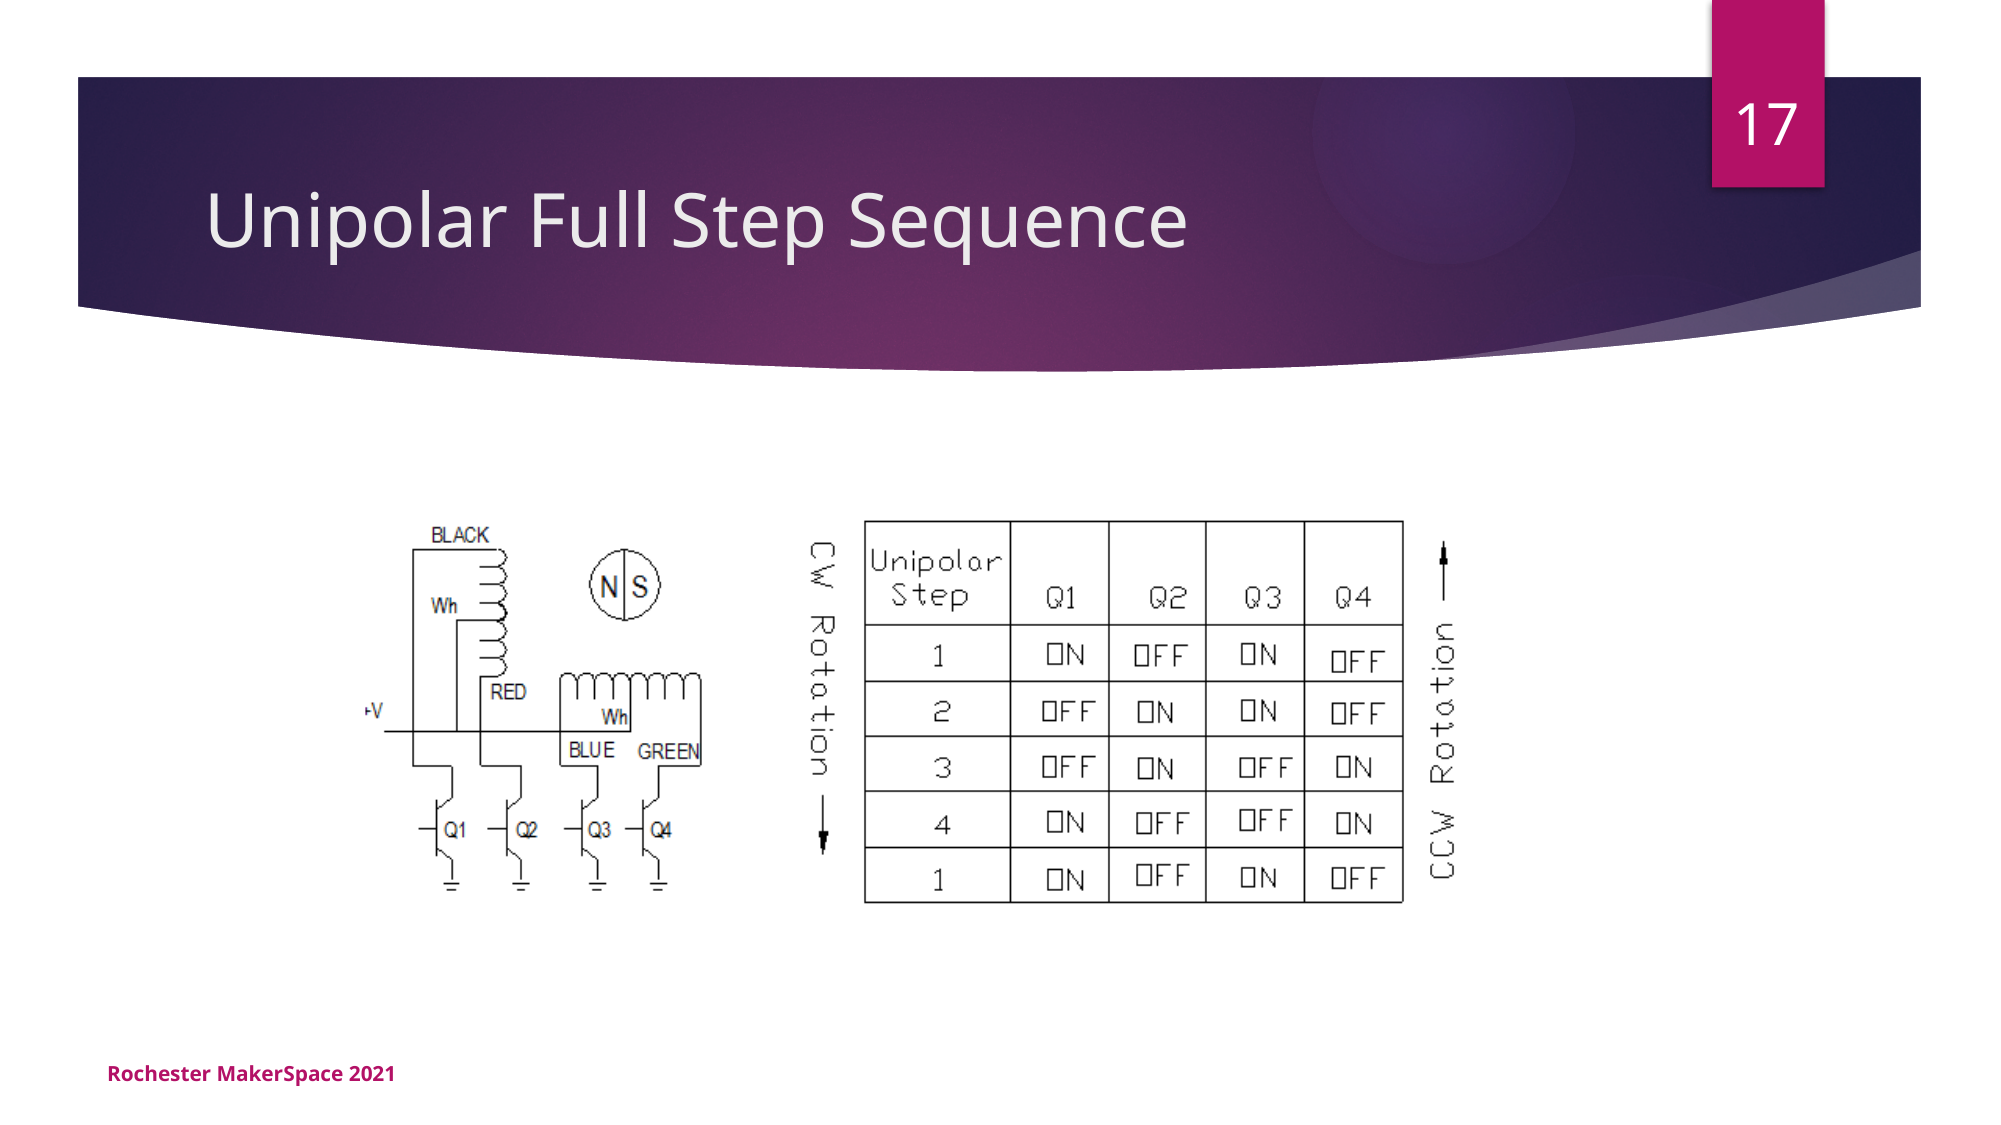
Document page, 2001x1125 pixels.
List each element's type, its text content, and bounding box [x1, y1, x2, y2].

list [361, 499, 1466, 916]
title Unipolar Full Step Sequence [189, 159, 1627, 276]
footer Rochester MakerSpace 2021 [92, 1048, 726, 1099]
slide_number 17 [1698, 48, 1836, 175]
